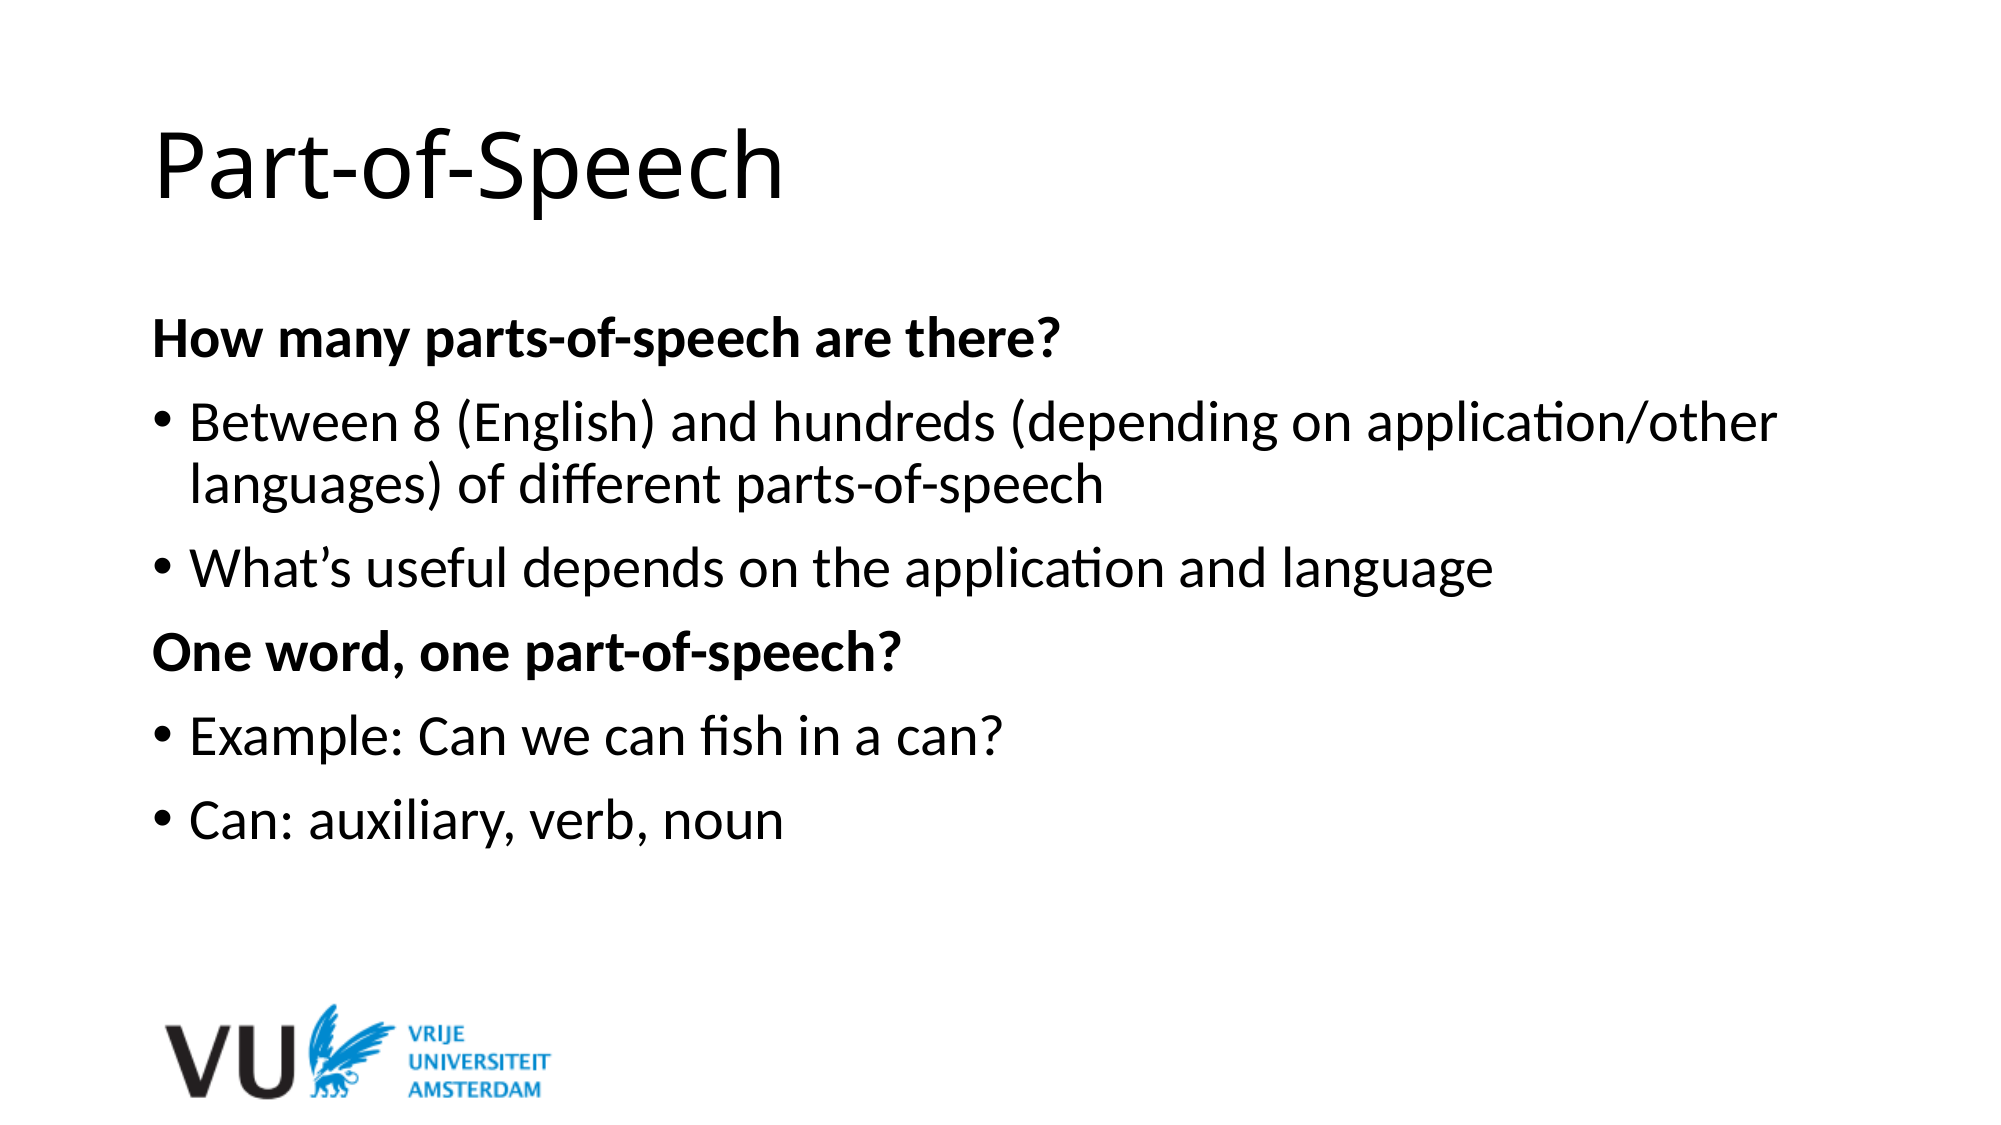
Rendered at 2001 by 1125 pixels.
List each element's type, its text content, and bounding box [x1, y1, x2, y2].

title Part-of-Speech [137, 59, 1863, 278]
list How many parts-of-speech are there? Between 8 (English) and hundreds (depending on application/other languages) of different parts-of-speech What’s useful depends on the application and language One word, one part-of-speech? Example: Can we can fish in a can? Can: auxiliary, verb, noun [137, 299, 1863, 1014]
